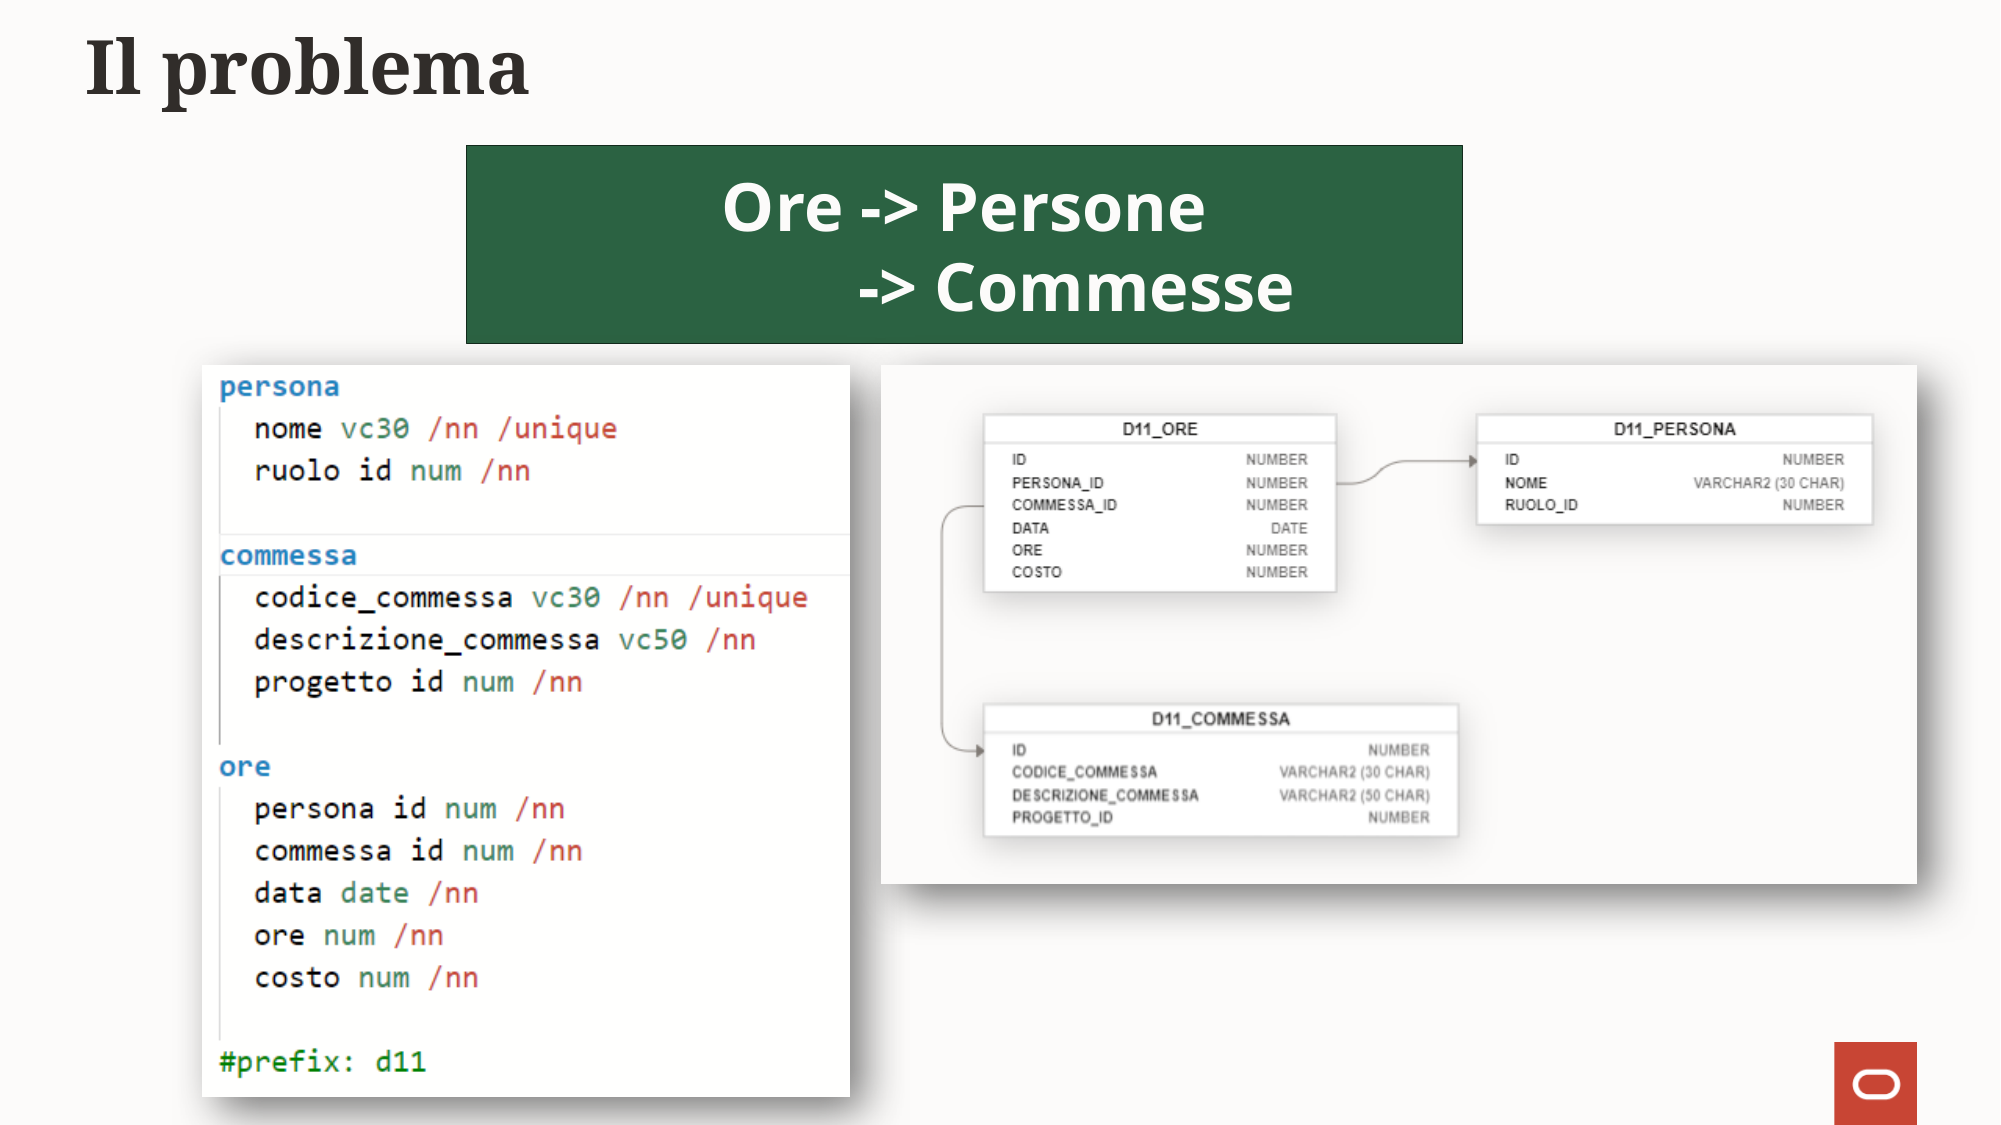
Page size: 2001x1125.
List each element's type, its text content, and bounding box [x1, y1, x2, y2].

text_box Il problema [85, 15, 589, 109]
picture [202, 365, 850, 1097]
text_box Ore -> Persone -> Commesse [466, 145, 1463, 344]
picture [881, 365, 1917, 885]
